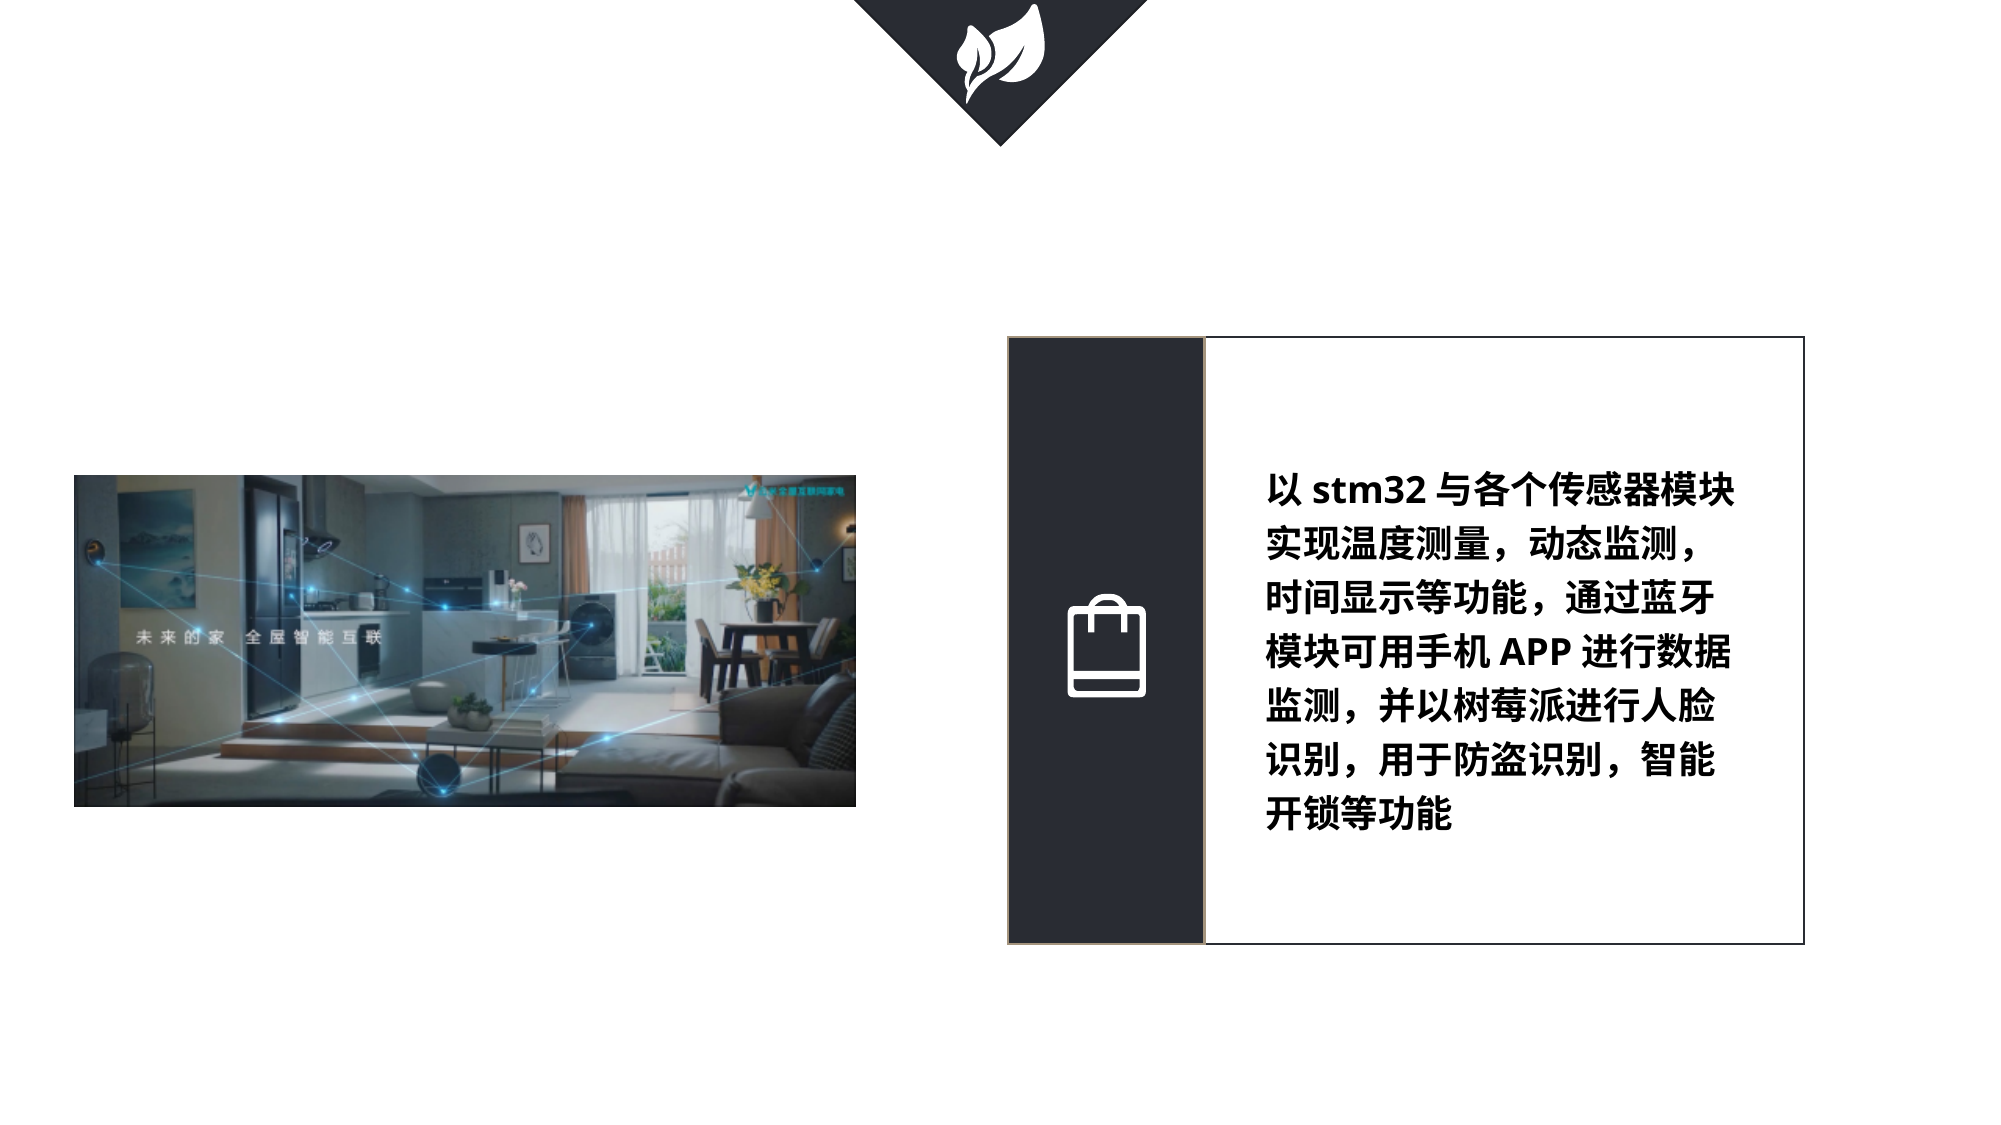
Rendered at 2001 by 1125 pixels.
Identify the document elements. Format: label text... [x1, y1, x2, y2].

text_box [1206, 336, 1805, 945]
picture [74, 475, 856, 807]
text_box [855, 0, 1146, 146]
text_box [1007, 336, 1206, 945]
text_box [1067, 593, 1146, 698]
text_box 以stm32与各个传感器模块实现温度测量，动态监测，时间显示等功能，通过蓝牙模块可用手机APP进行数据监测，并以树莓派进行人脸识别，用于防盗识别，智能开锁等功能 [1265, 370, 1743, 921]
